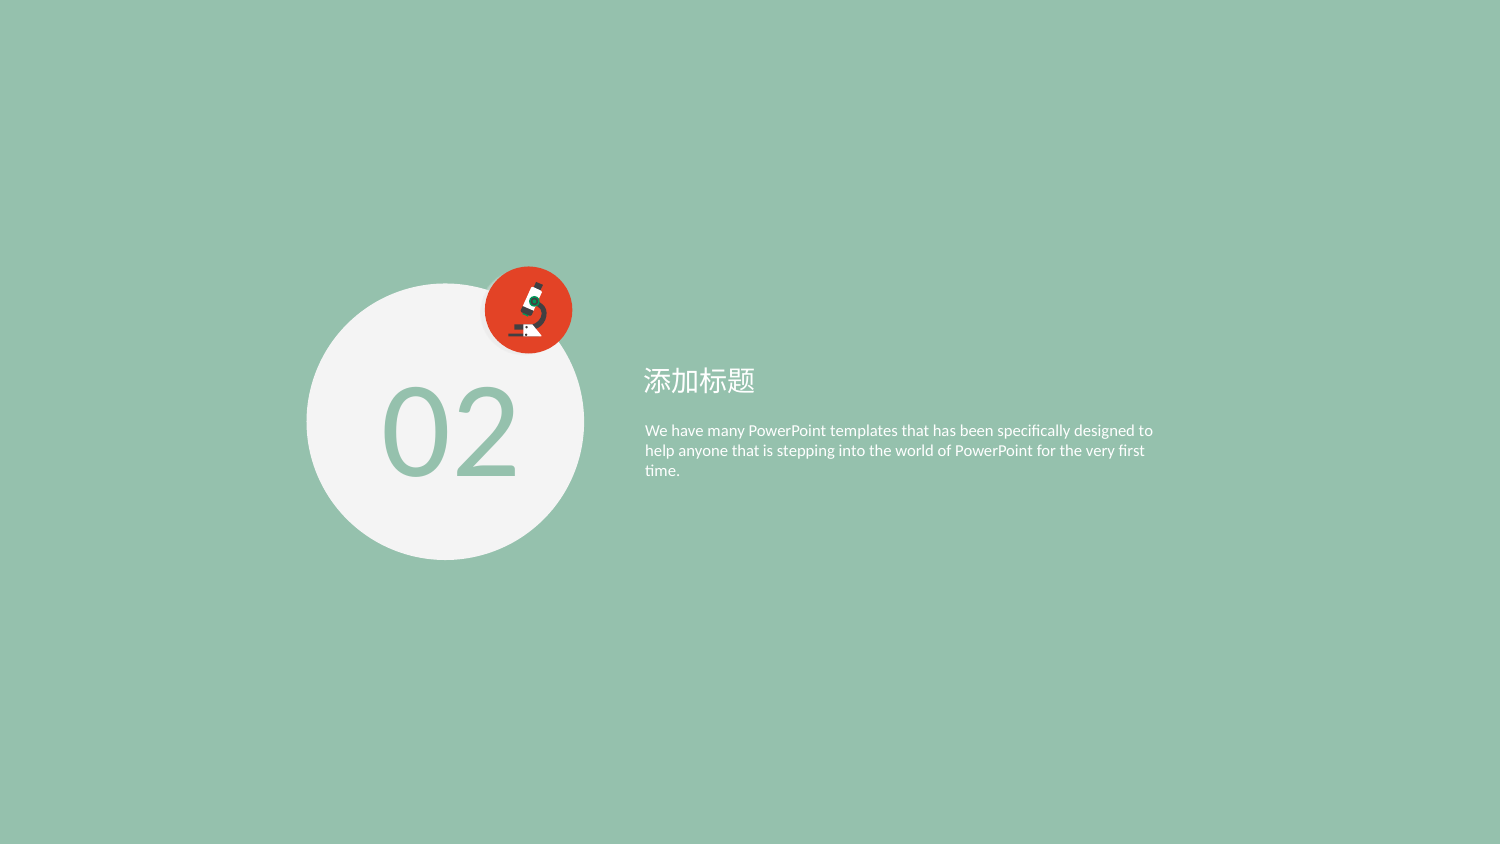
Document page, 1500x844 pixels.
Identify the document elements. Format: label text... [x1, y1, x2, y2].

text_box We have many PowerPoint templates that has been specifically designed to help anyone that is stepping into the world of PowerPoint for the very first time. [630, 412, 1174, 487]
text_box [484, 266, 573, 354]
text_box 添加标题 [643, 362, 1135, 397]
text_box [306, 283, 585, 560]
